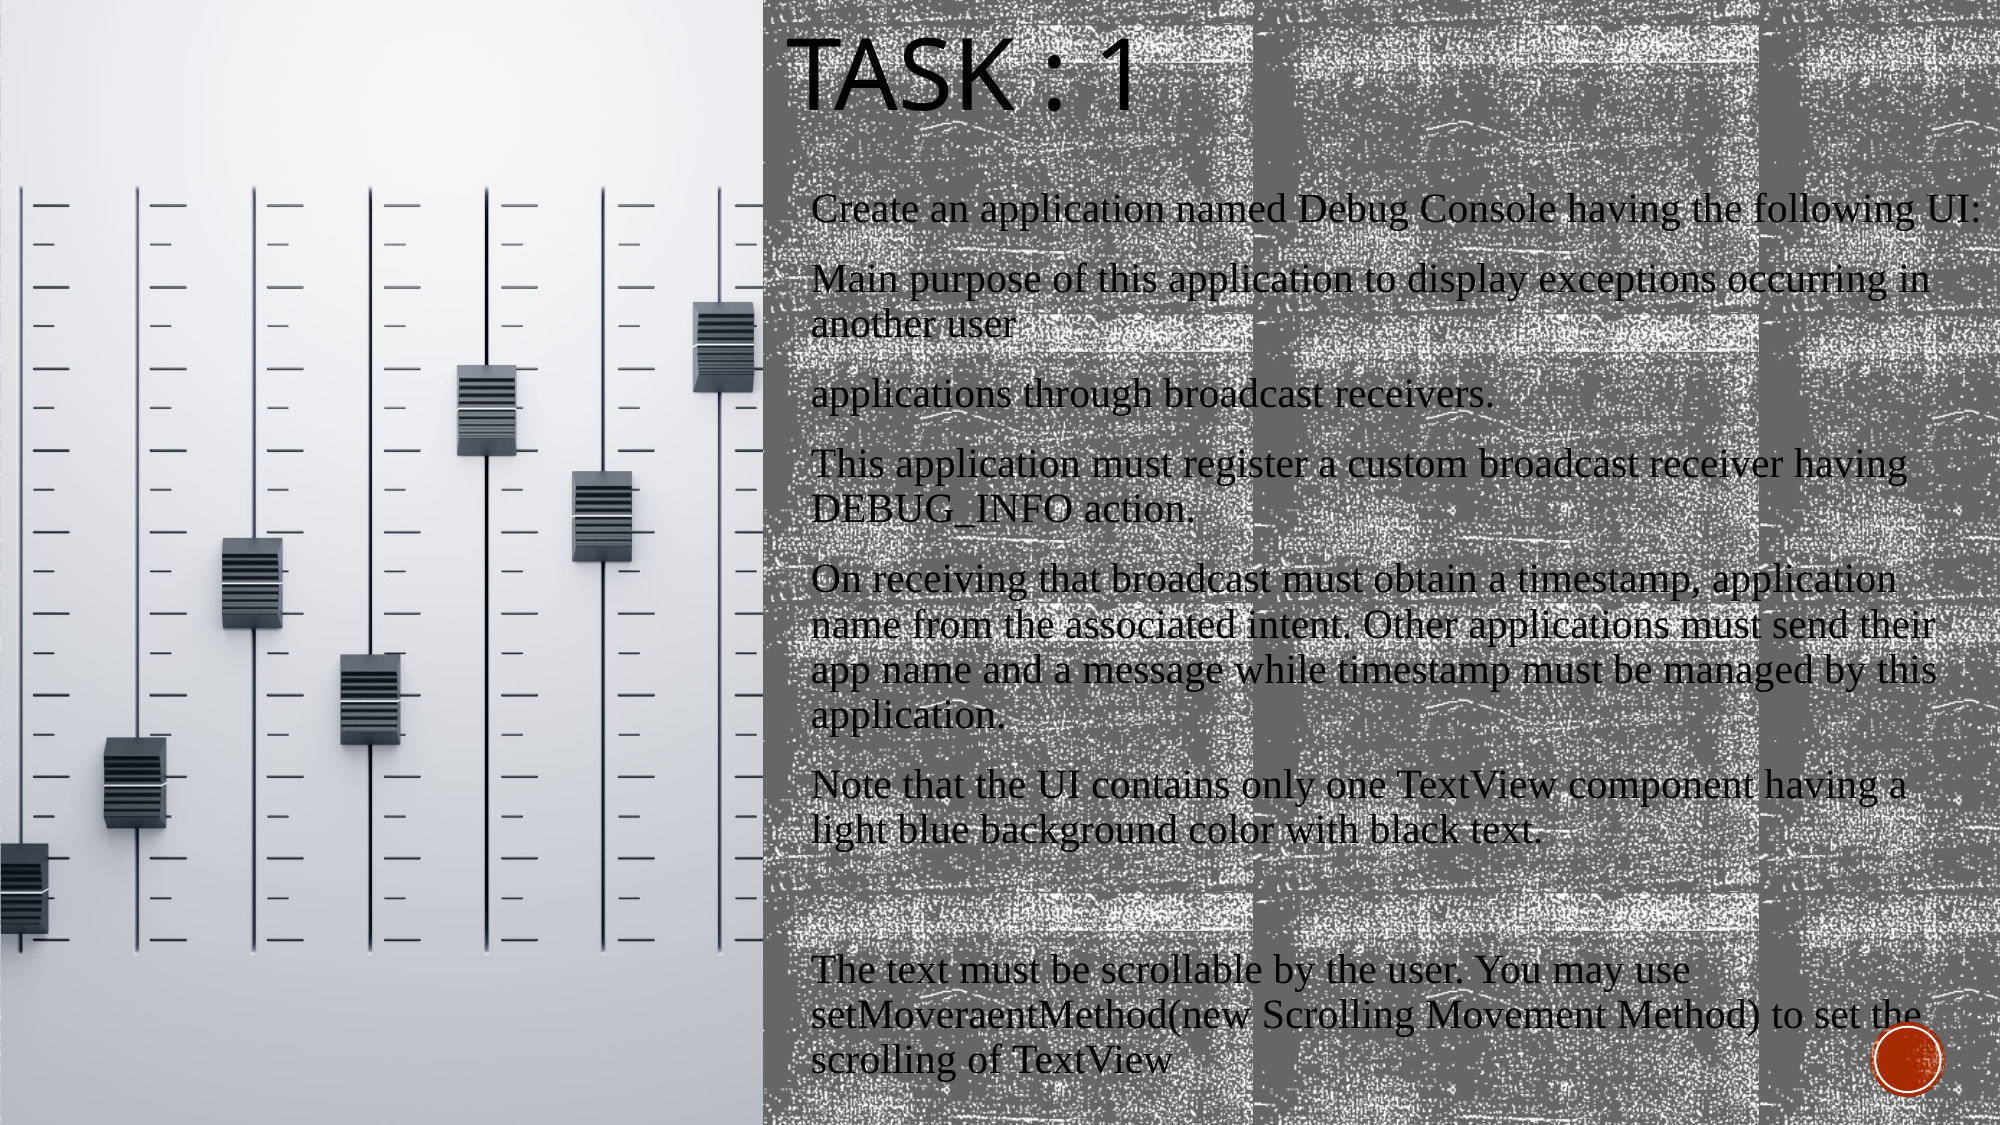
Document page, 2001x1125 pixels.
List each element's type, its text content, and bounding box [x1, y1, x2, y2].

title Task : 1 [771, 0, 1876, 156]
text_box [1871, 1023, 1944, 1096]
text_box [764, 0, 2000, 1125]
picture [0, 0, 763, 1125]
list Create an application named Debug Console having the following UI: Main purpose of this application to display exceptions occurring in another user applications through broadcast receivers. This application must register a custom broadcast receiver having DEBUG_INFO action. On receiving that broadcast must obtain a timestamp, application name from the associated intent. Other applications must send their app name and a message while timestamp must be managed by this application. Note that the UI contains only one TextView component having a light blue background color with black text. The text must be scrollable by the user. You may use setMoveraentMethod(new Scrolling Movement Method) to set the scrolling of TextView [795, 179, 2000, 1125]
